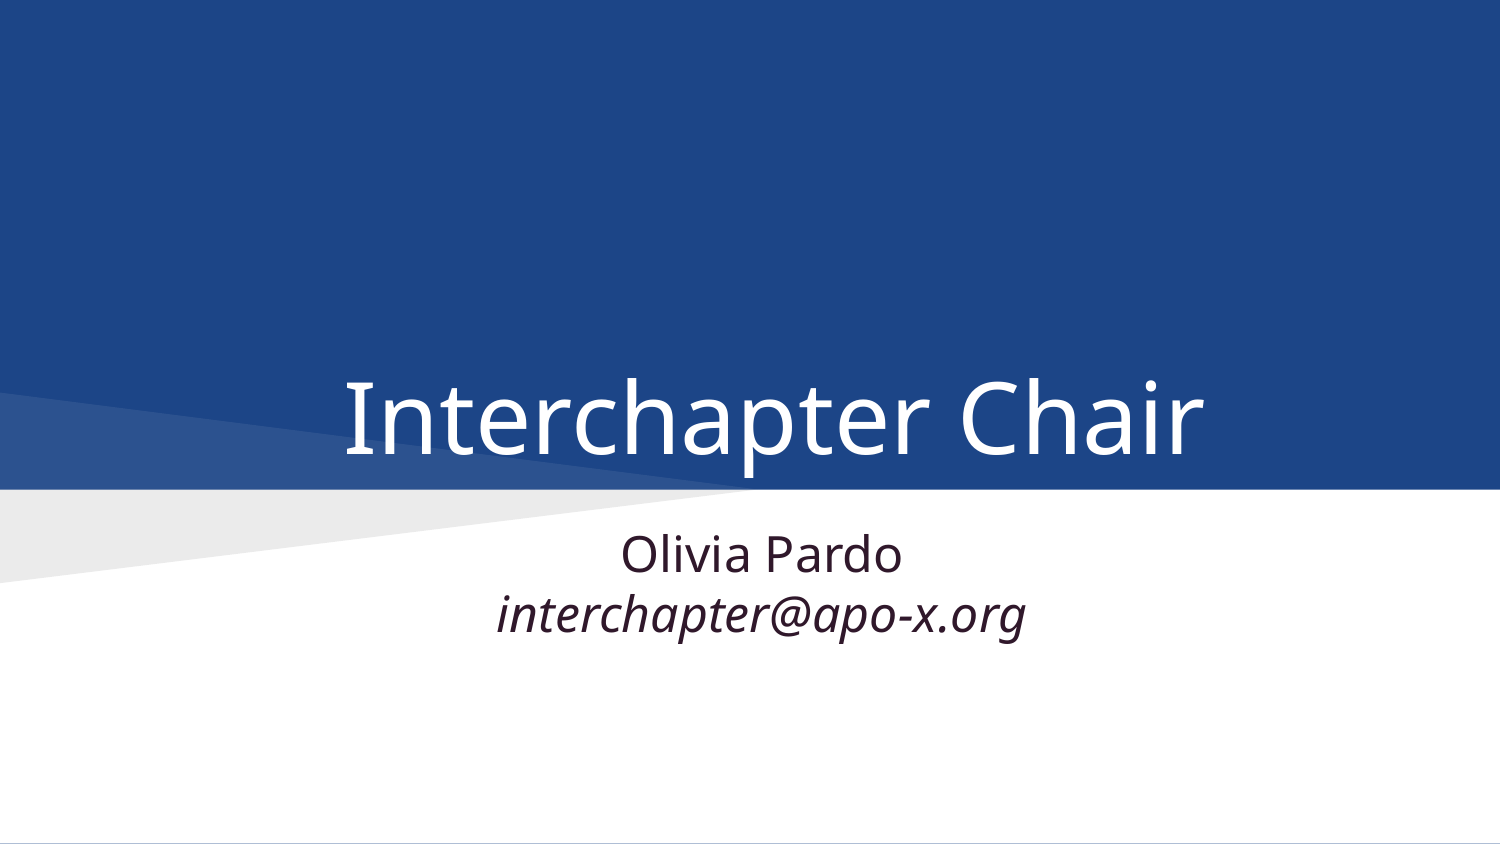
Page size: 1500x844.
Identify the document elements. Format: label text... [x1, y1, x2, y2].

subtitle Olivia Pardo interchapter@apo-x.org [112, 507, 1388, 617]
title Interchapter Chair [112, 286, 1388, 490]
